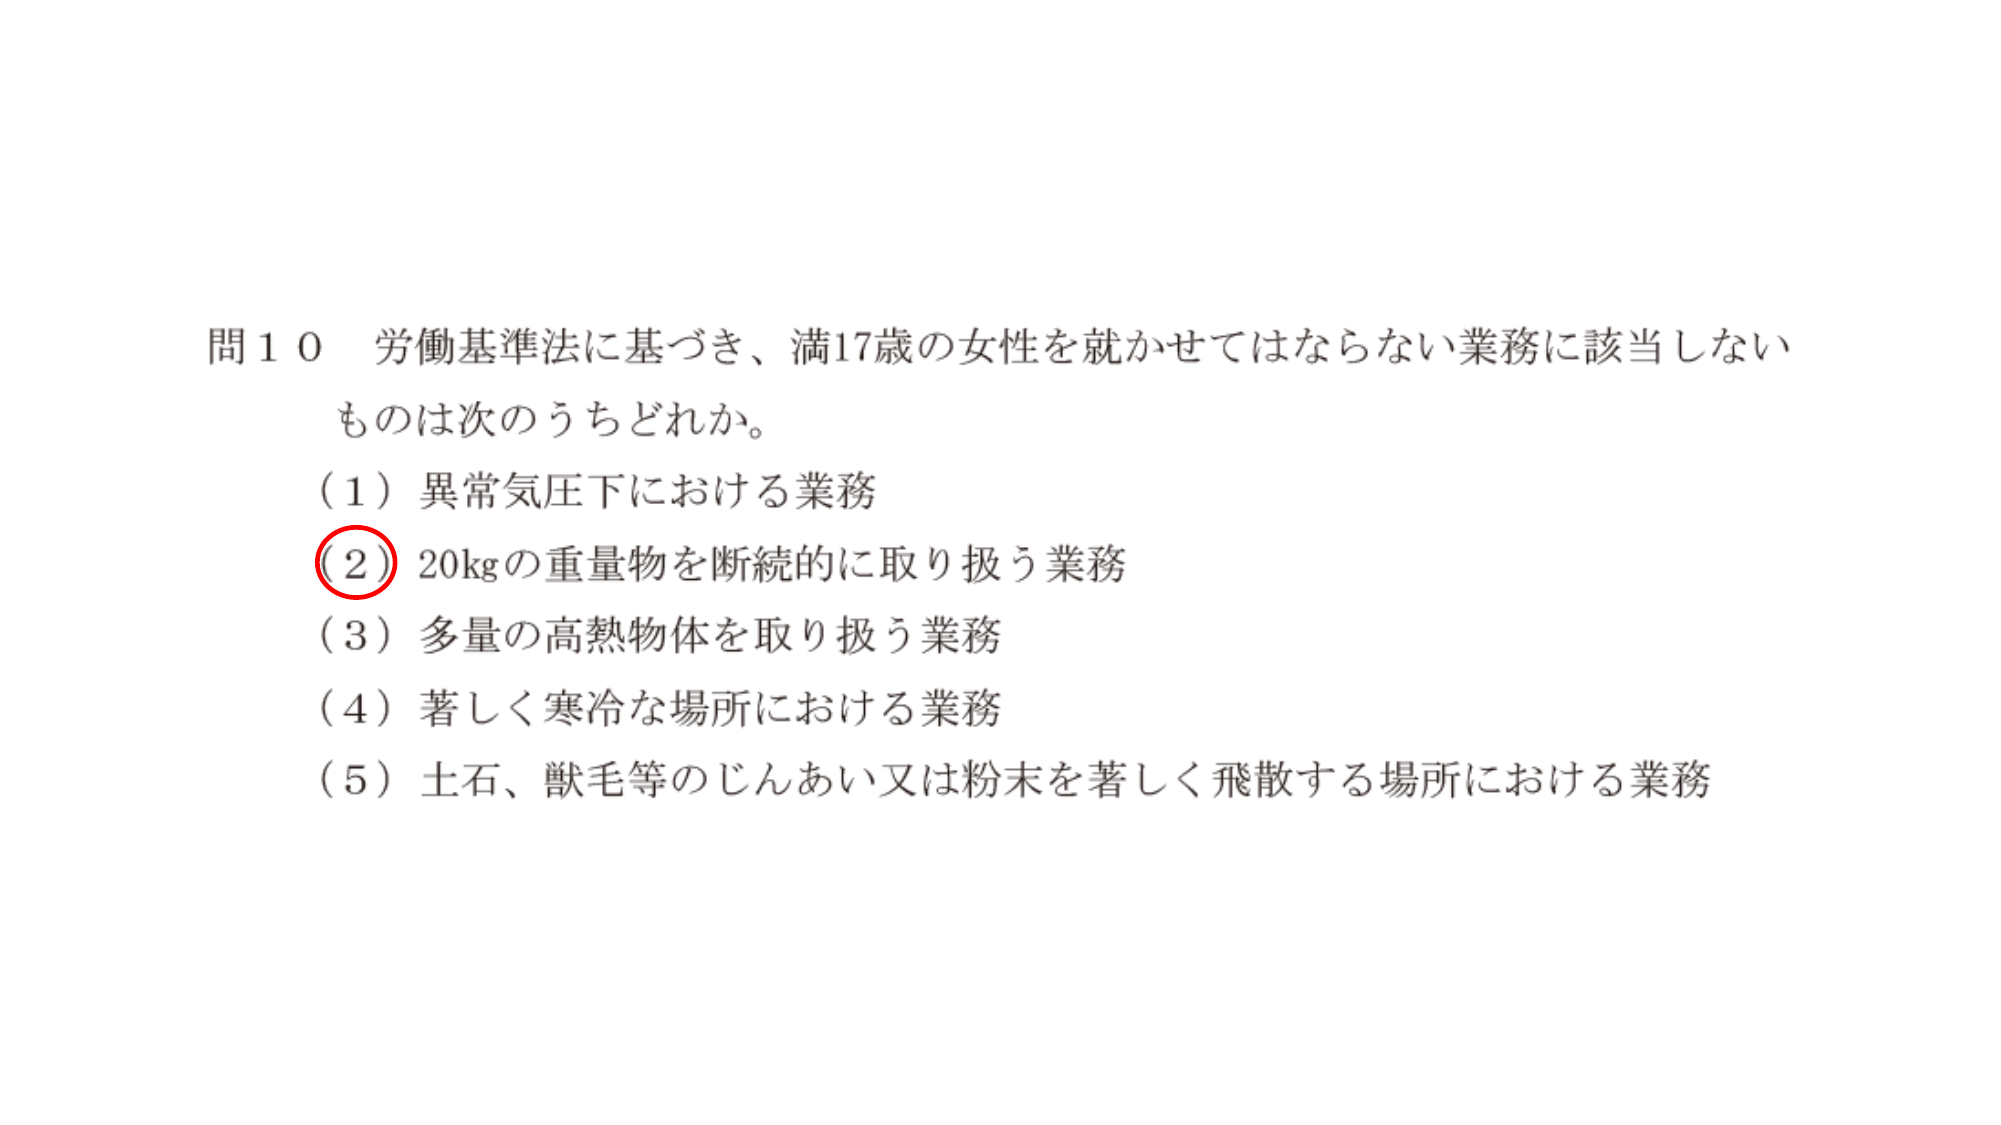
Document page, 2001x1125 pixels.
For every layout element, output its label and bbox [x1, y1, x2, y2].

picture [194, 314, 1806, 811]
